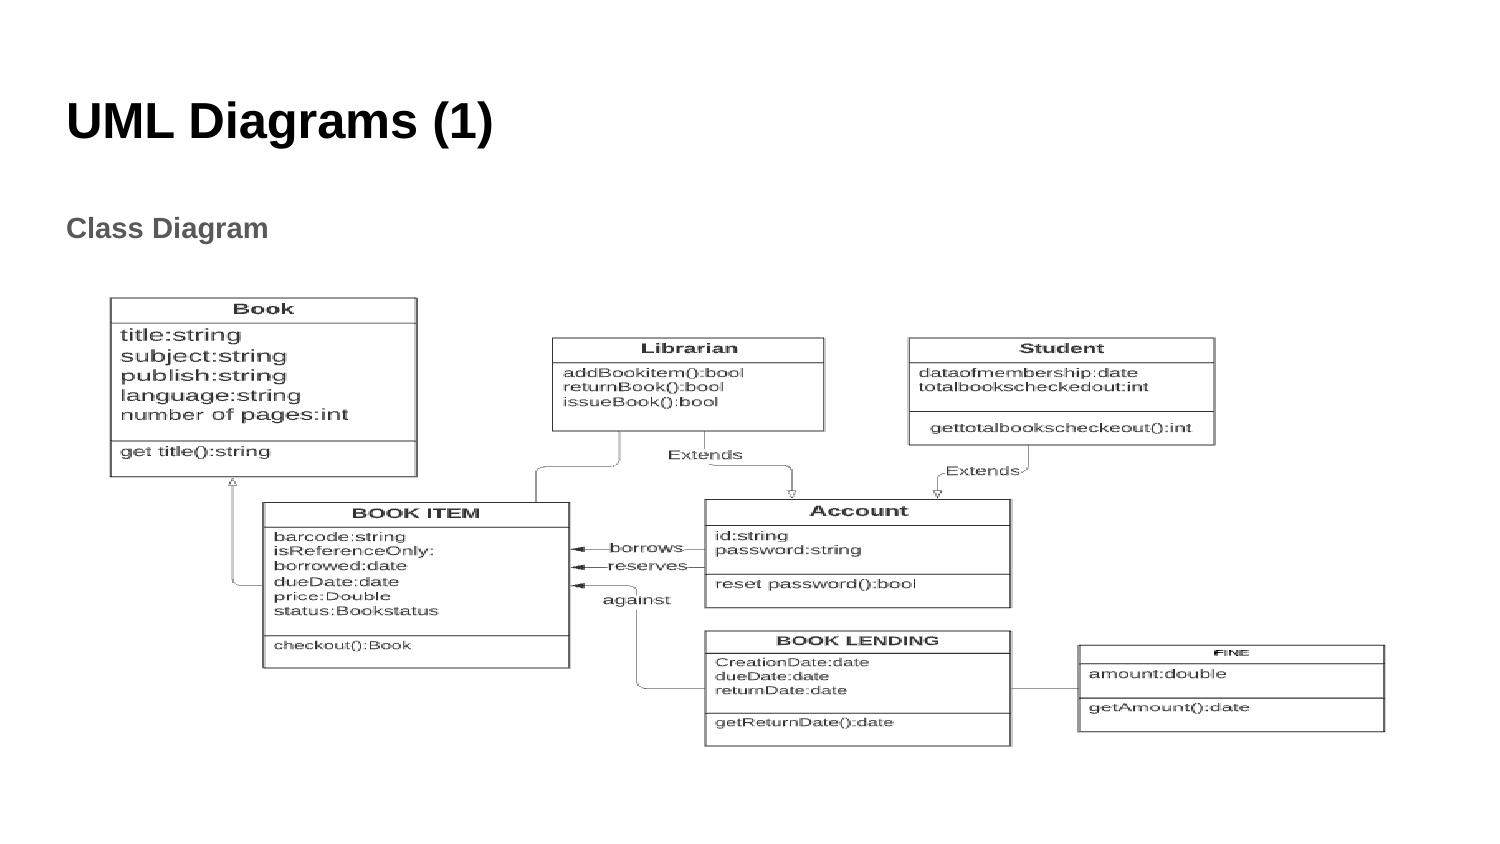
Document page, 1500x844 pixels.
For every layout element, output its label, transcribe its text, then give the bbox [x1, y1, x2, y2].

title UML Diagrams (1) [51, 72, 1449, 164]
picture [71, 268, 1406, 762]
list Class Diagram [51, 189, 1449, 253]
